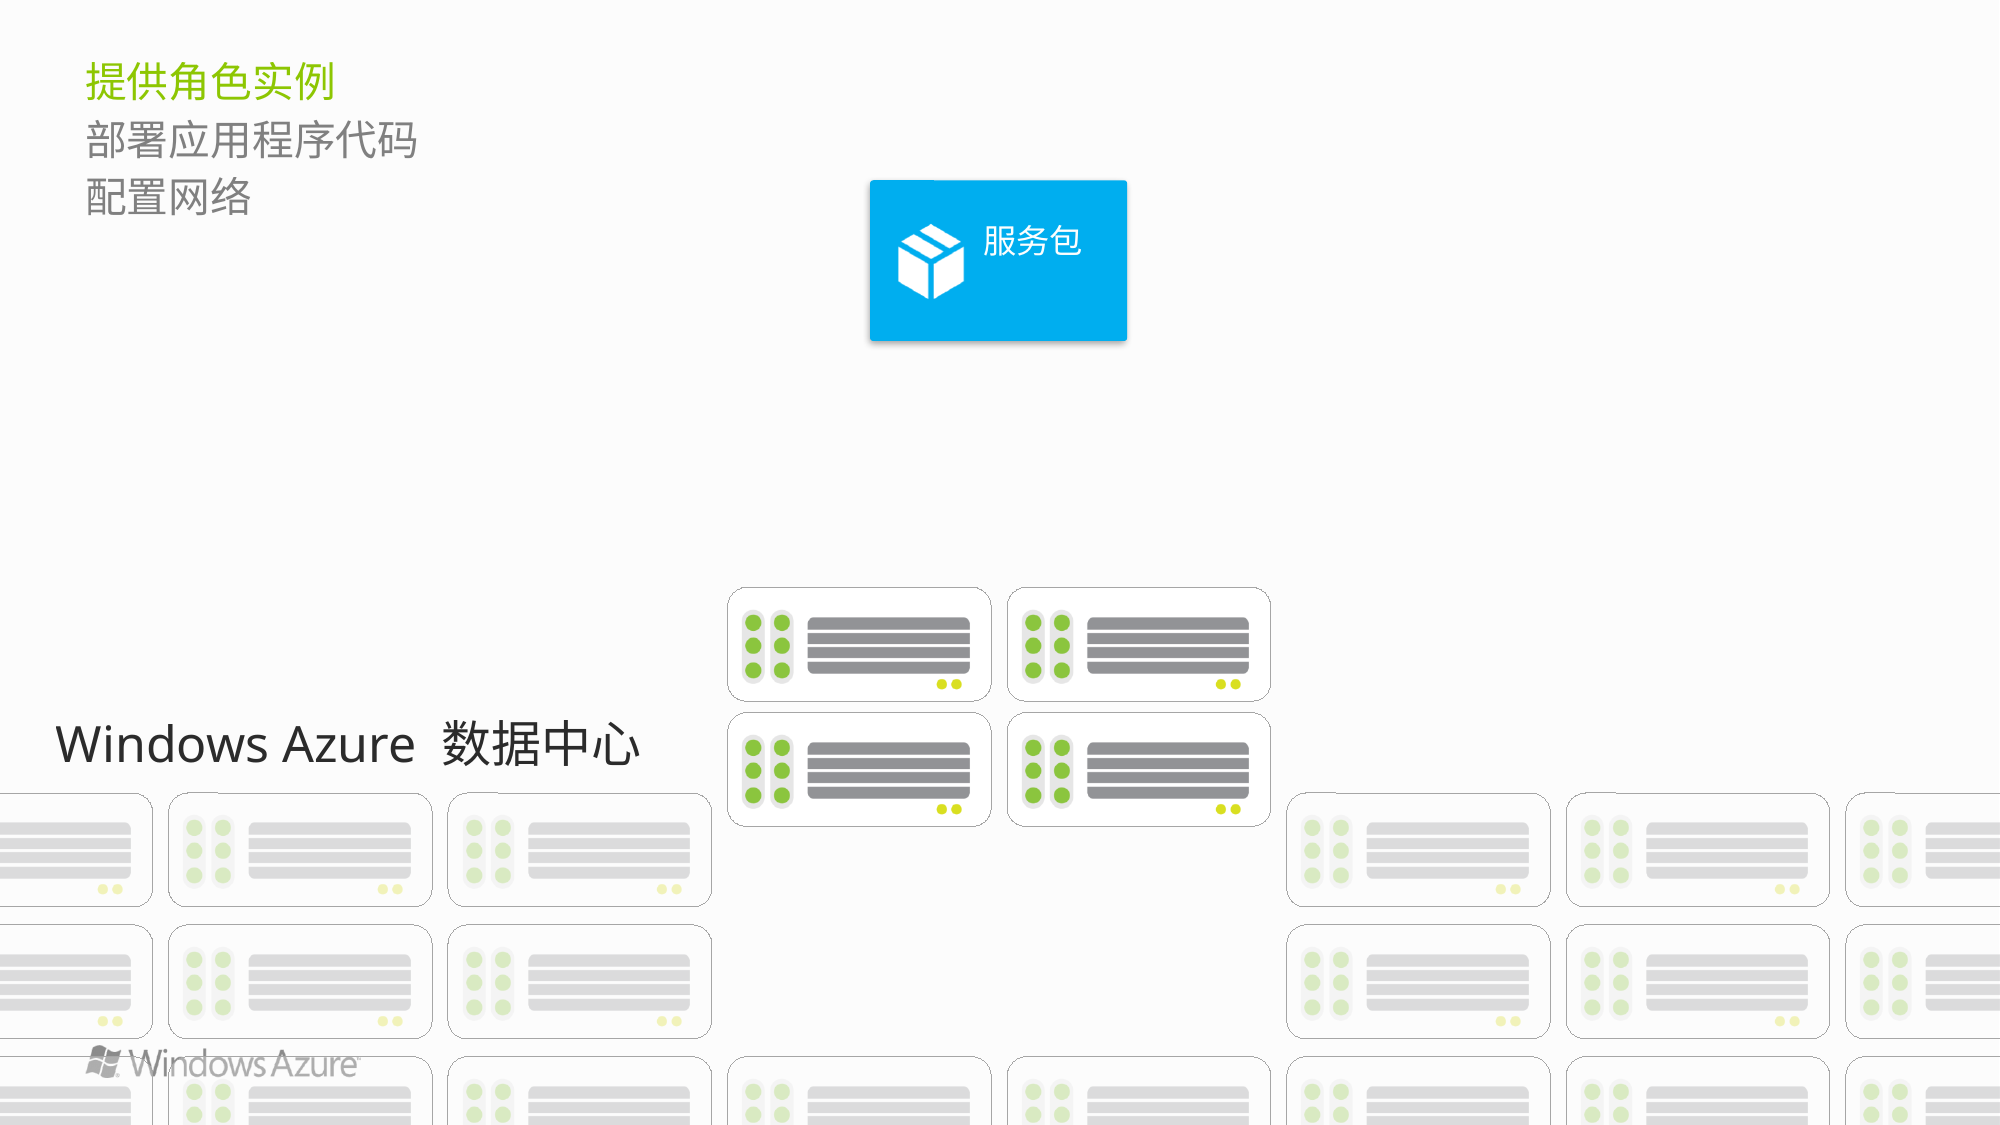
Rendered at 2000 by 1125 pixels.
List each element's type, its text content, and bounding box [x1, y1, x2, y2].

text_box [0, 792, 2000, 1125]
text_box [727, 712, 1272, 827]
text_box Windows Azure 数据中心 [55, 724, 652, 773]
text_box 提供角色实例 部署应用程序代码 配置网络 [85, 61, 670, 222]
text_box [869, 180, 1128, 342]
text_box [727, 587, 1272, 702]
